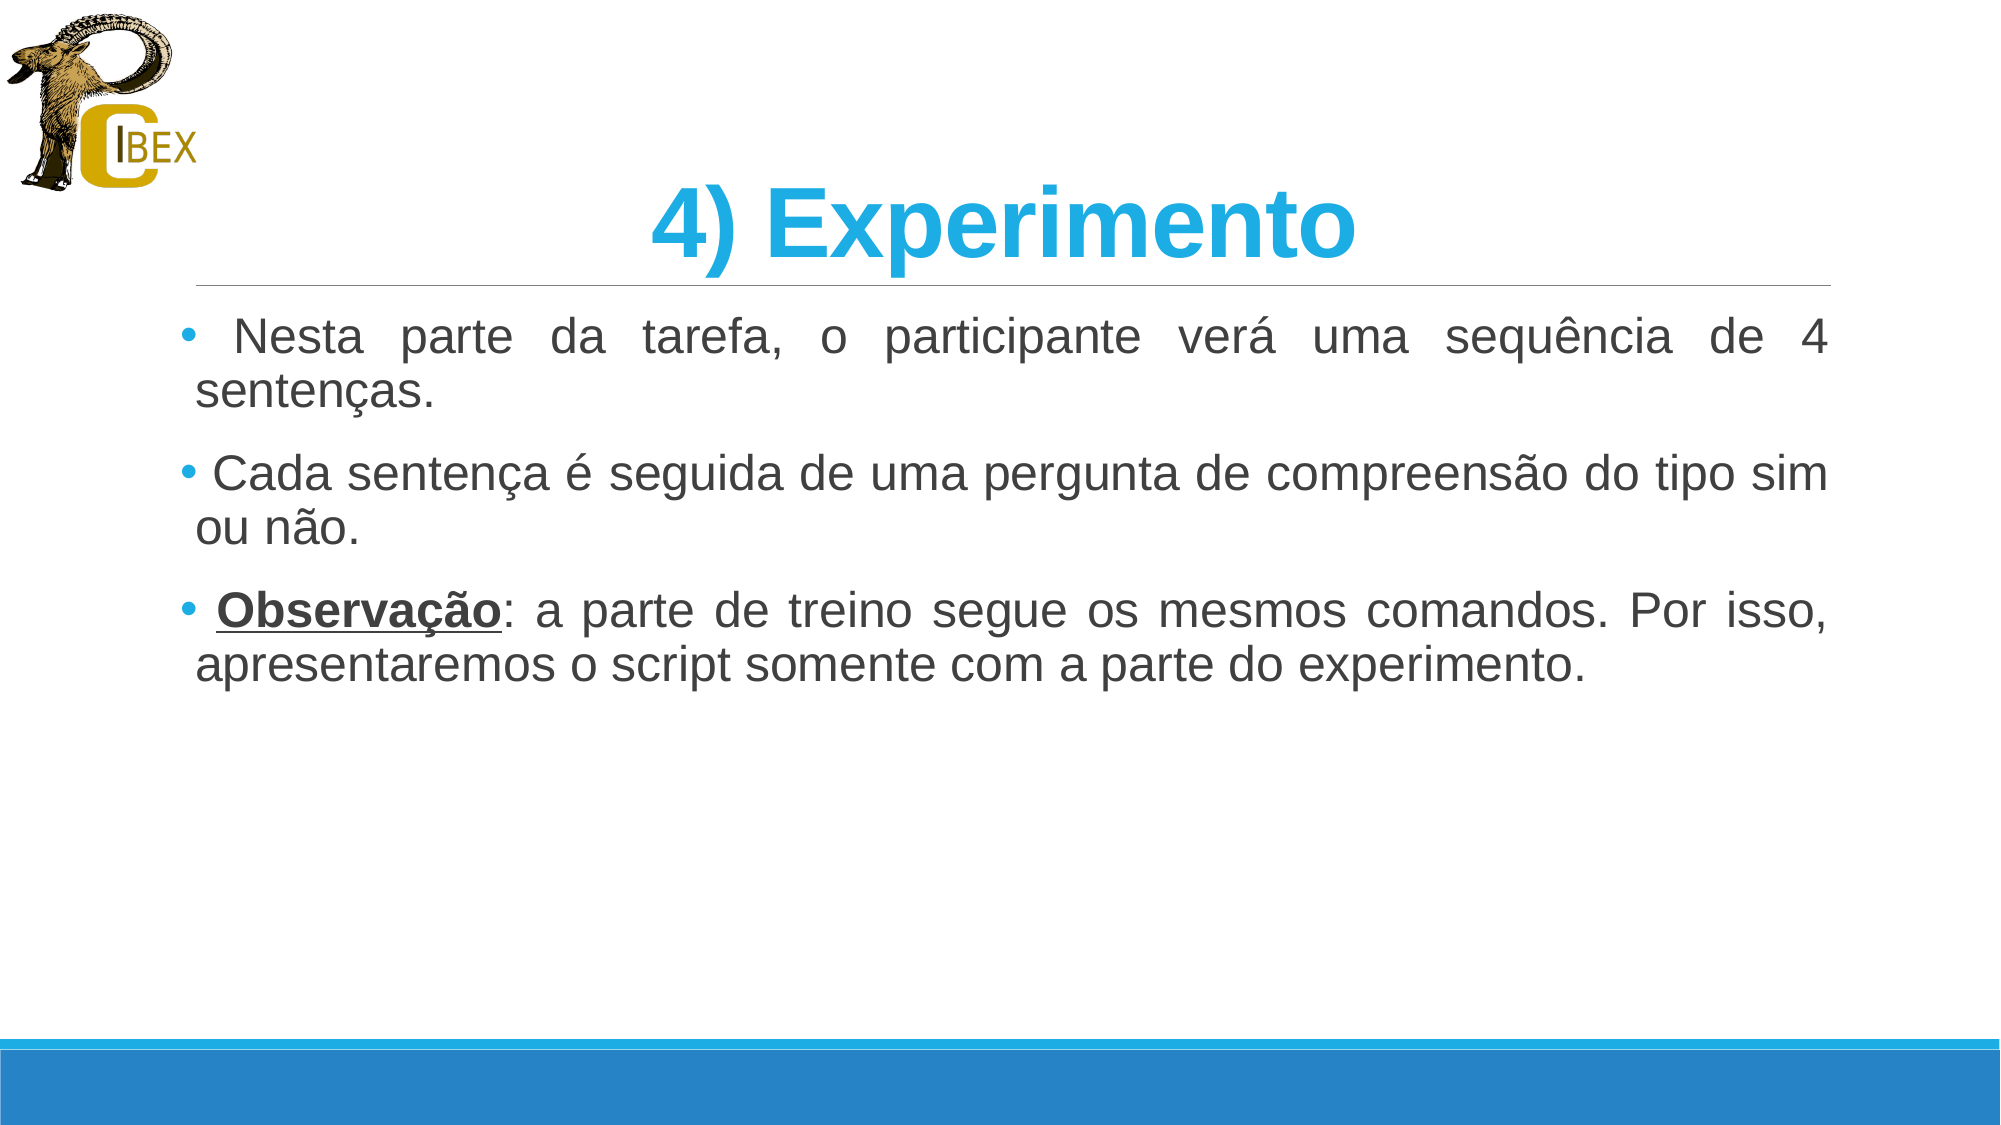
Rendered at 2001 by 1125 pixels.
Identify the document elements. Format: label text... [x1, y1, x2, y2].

title 4) Experimento [180, 47, 1830, 285]
list Nesta parte da tarefa, o participante verá uma sequência de 4 sentenças. Cada sentença é seguida de uma pergunta de compreensão do tipo sim ou não. Observação: a parte de treino segue os mesmos comandos. Por isso, apresentaremos o script somente com a parte do experimento. [180, 302, 1830, 963]
picture [0, 0, 201, 200]
